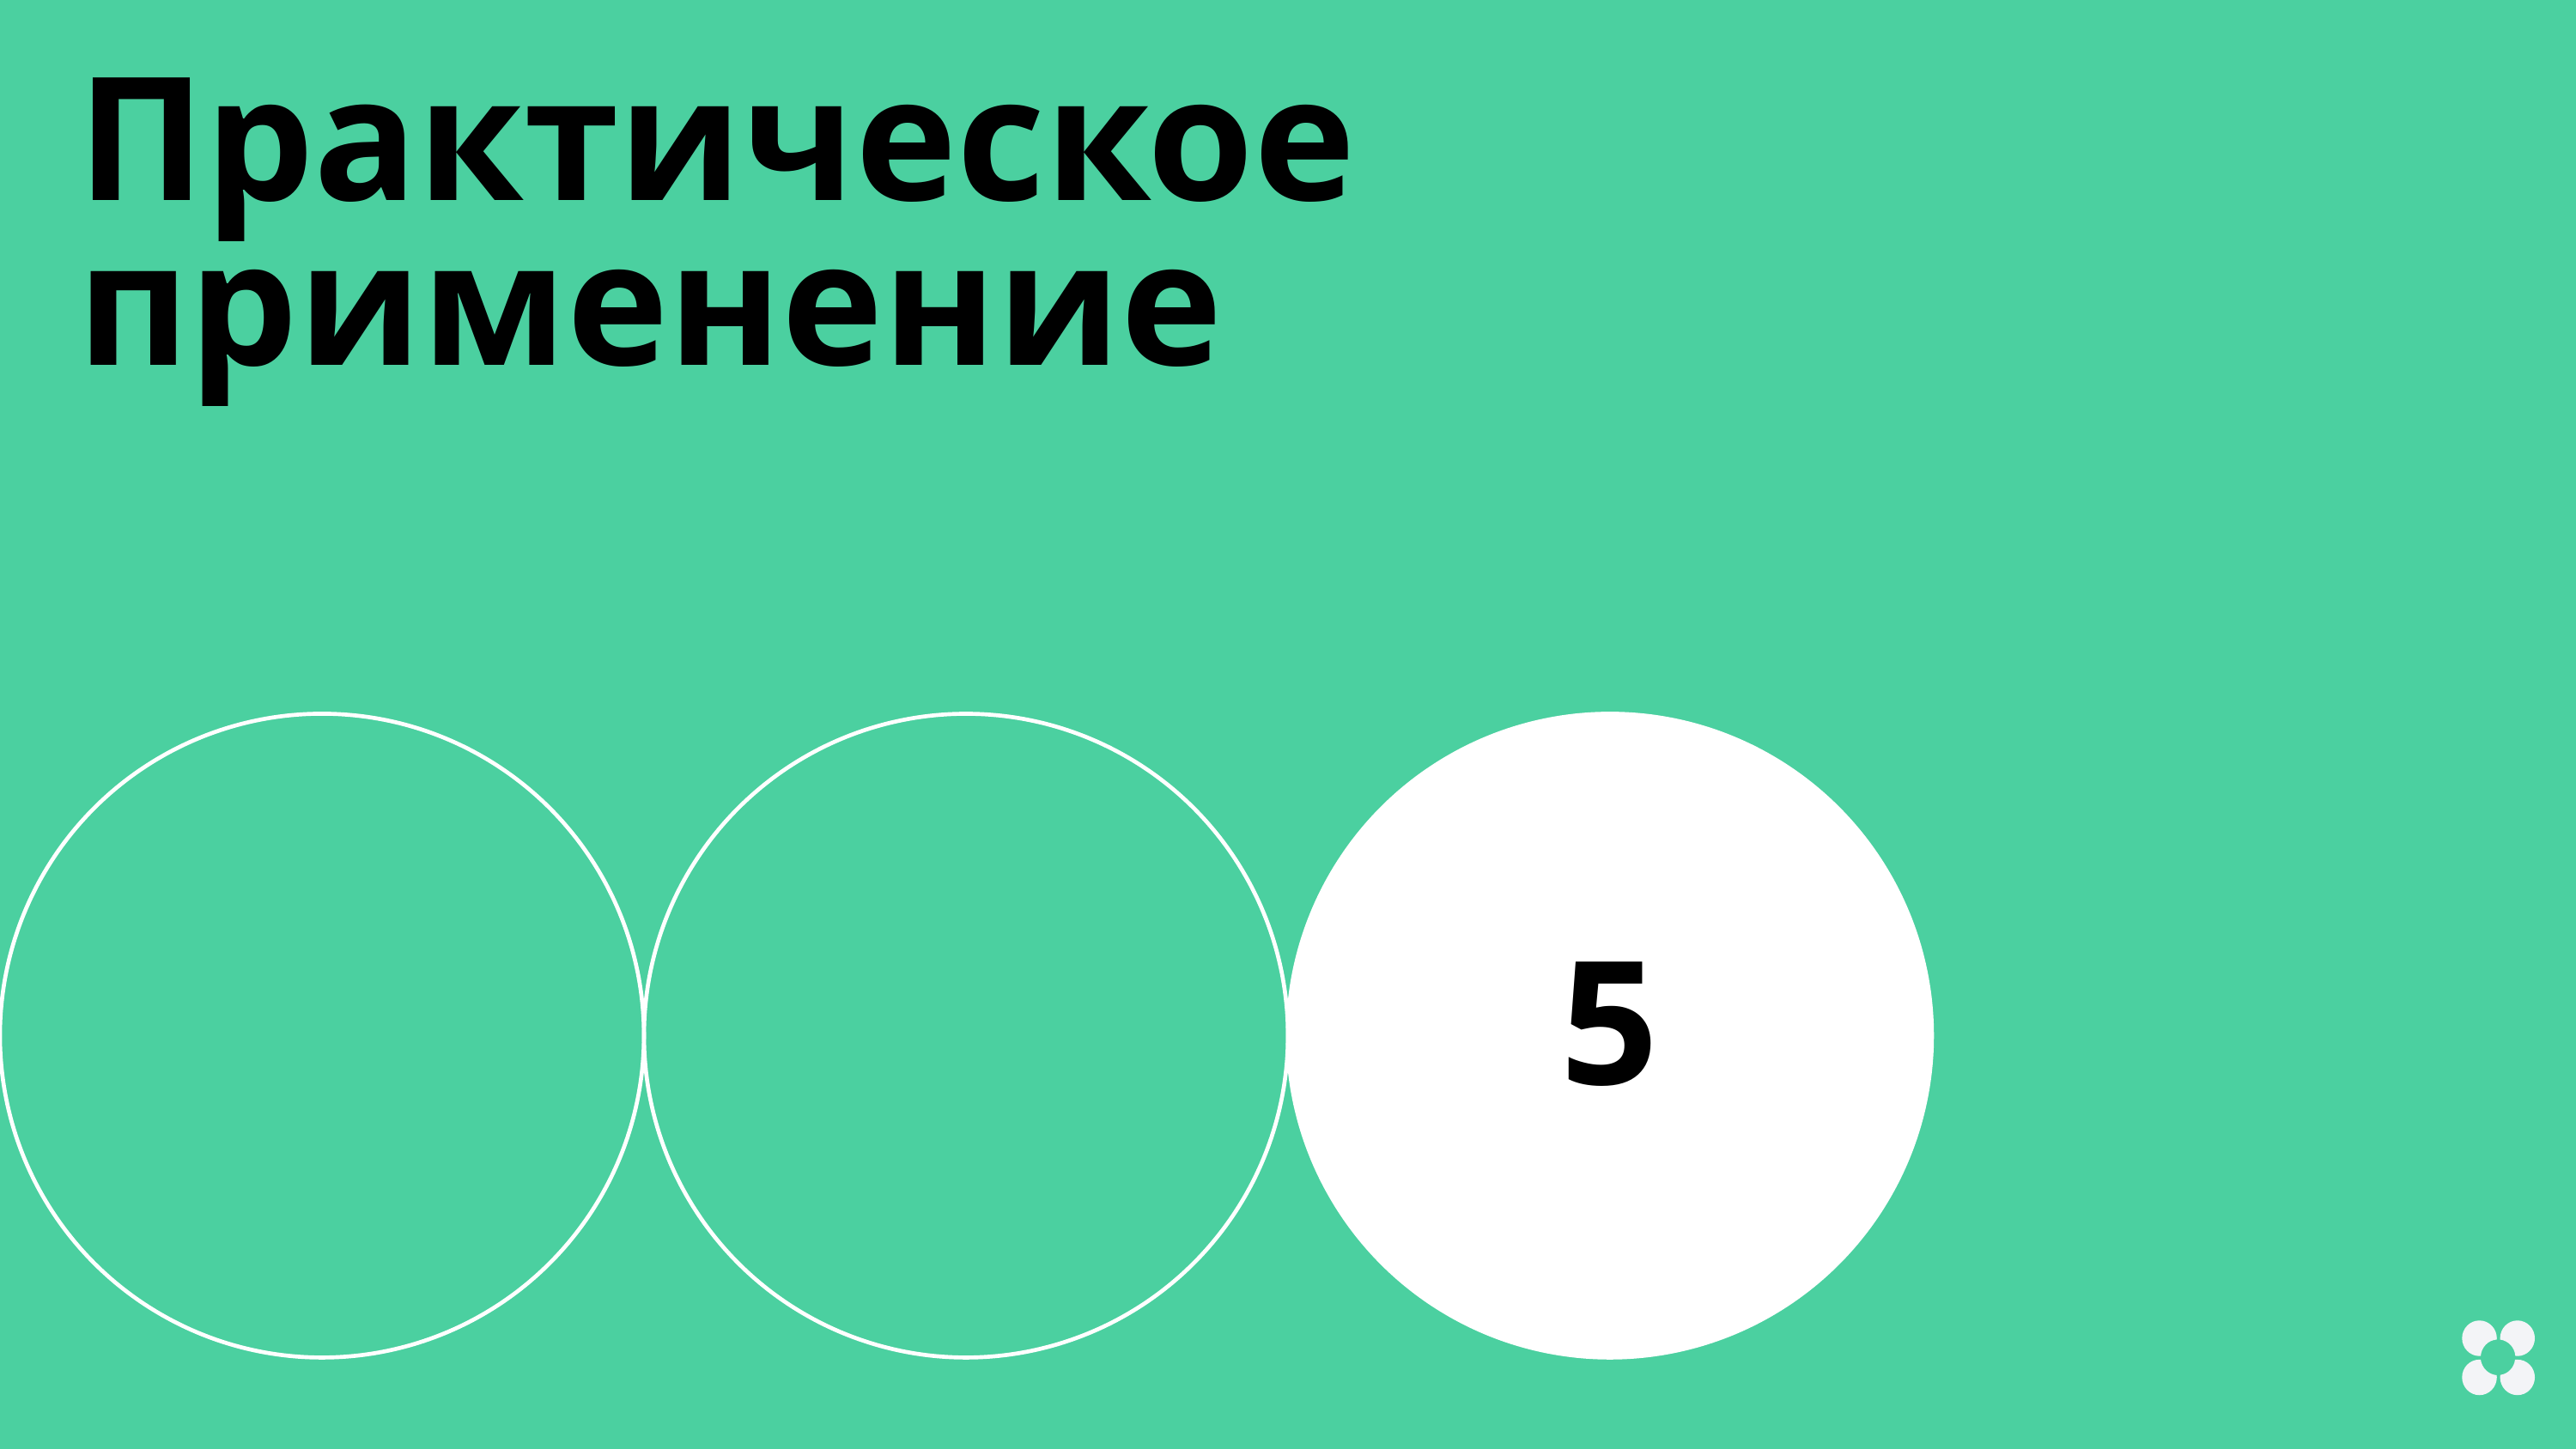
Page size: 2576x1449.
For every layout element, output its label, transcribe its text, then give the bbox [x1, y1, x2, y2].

text_box 5 [1288, 713, 1932, 1358]
text_box [0, 713, 644, 1358]
text_box [644, 713, 1288, 1358]
text_box Практическое применение [77, 69, 2091, 698]
